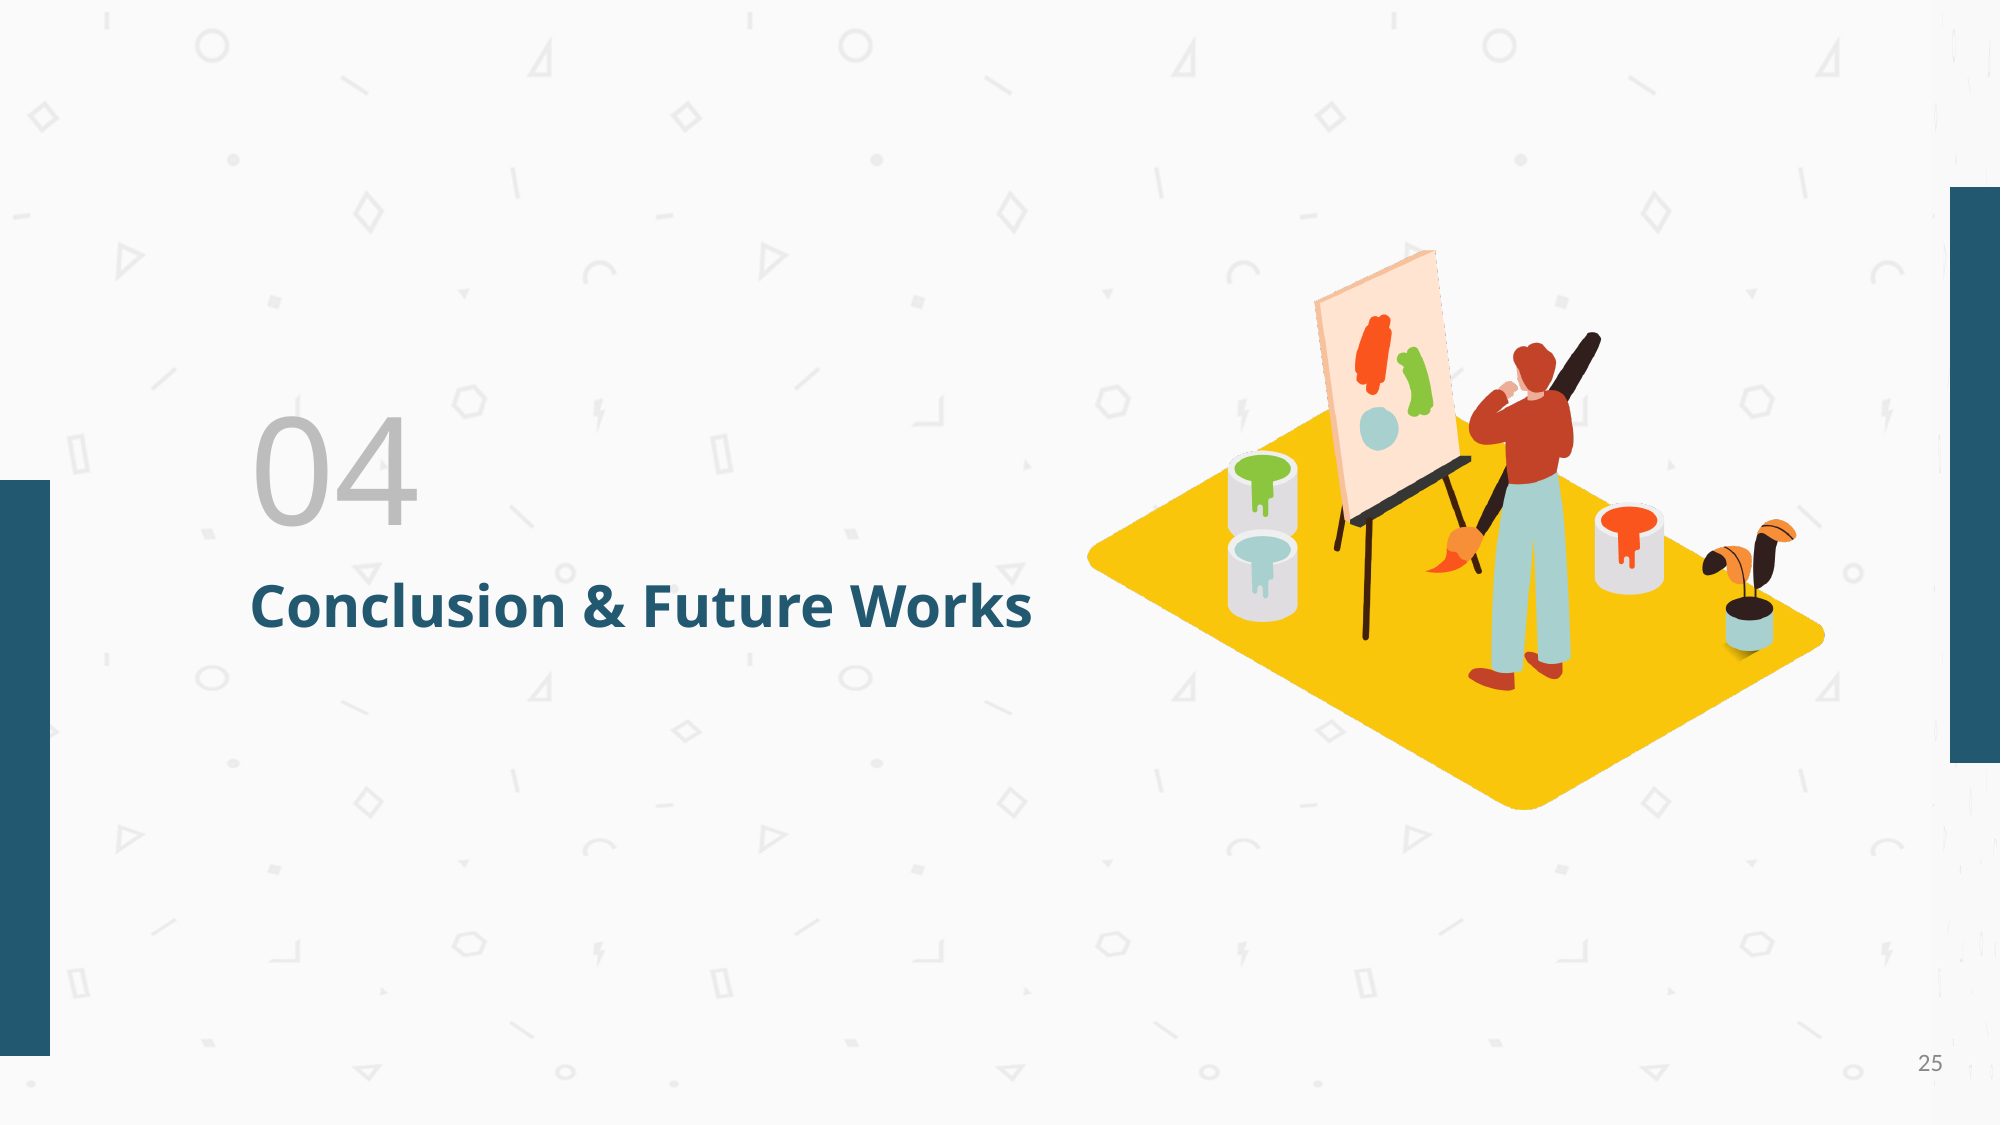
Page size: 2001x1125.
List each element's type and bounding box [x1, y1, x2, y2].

text_box [0, 0, 2000, 1125]
picture [1055, 197, 1895, 828]
